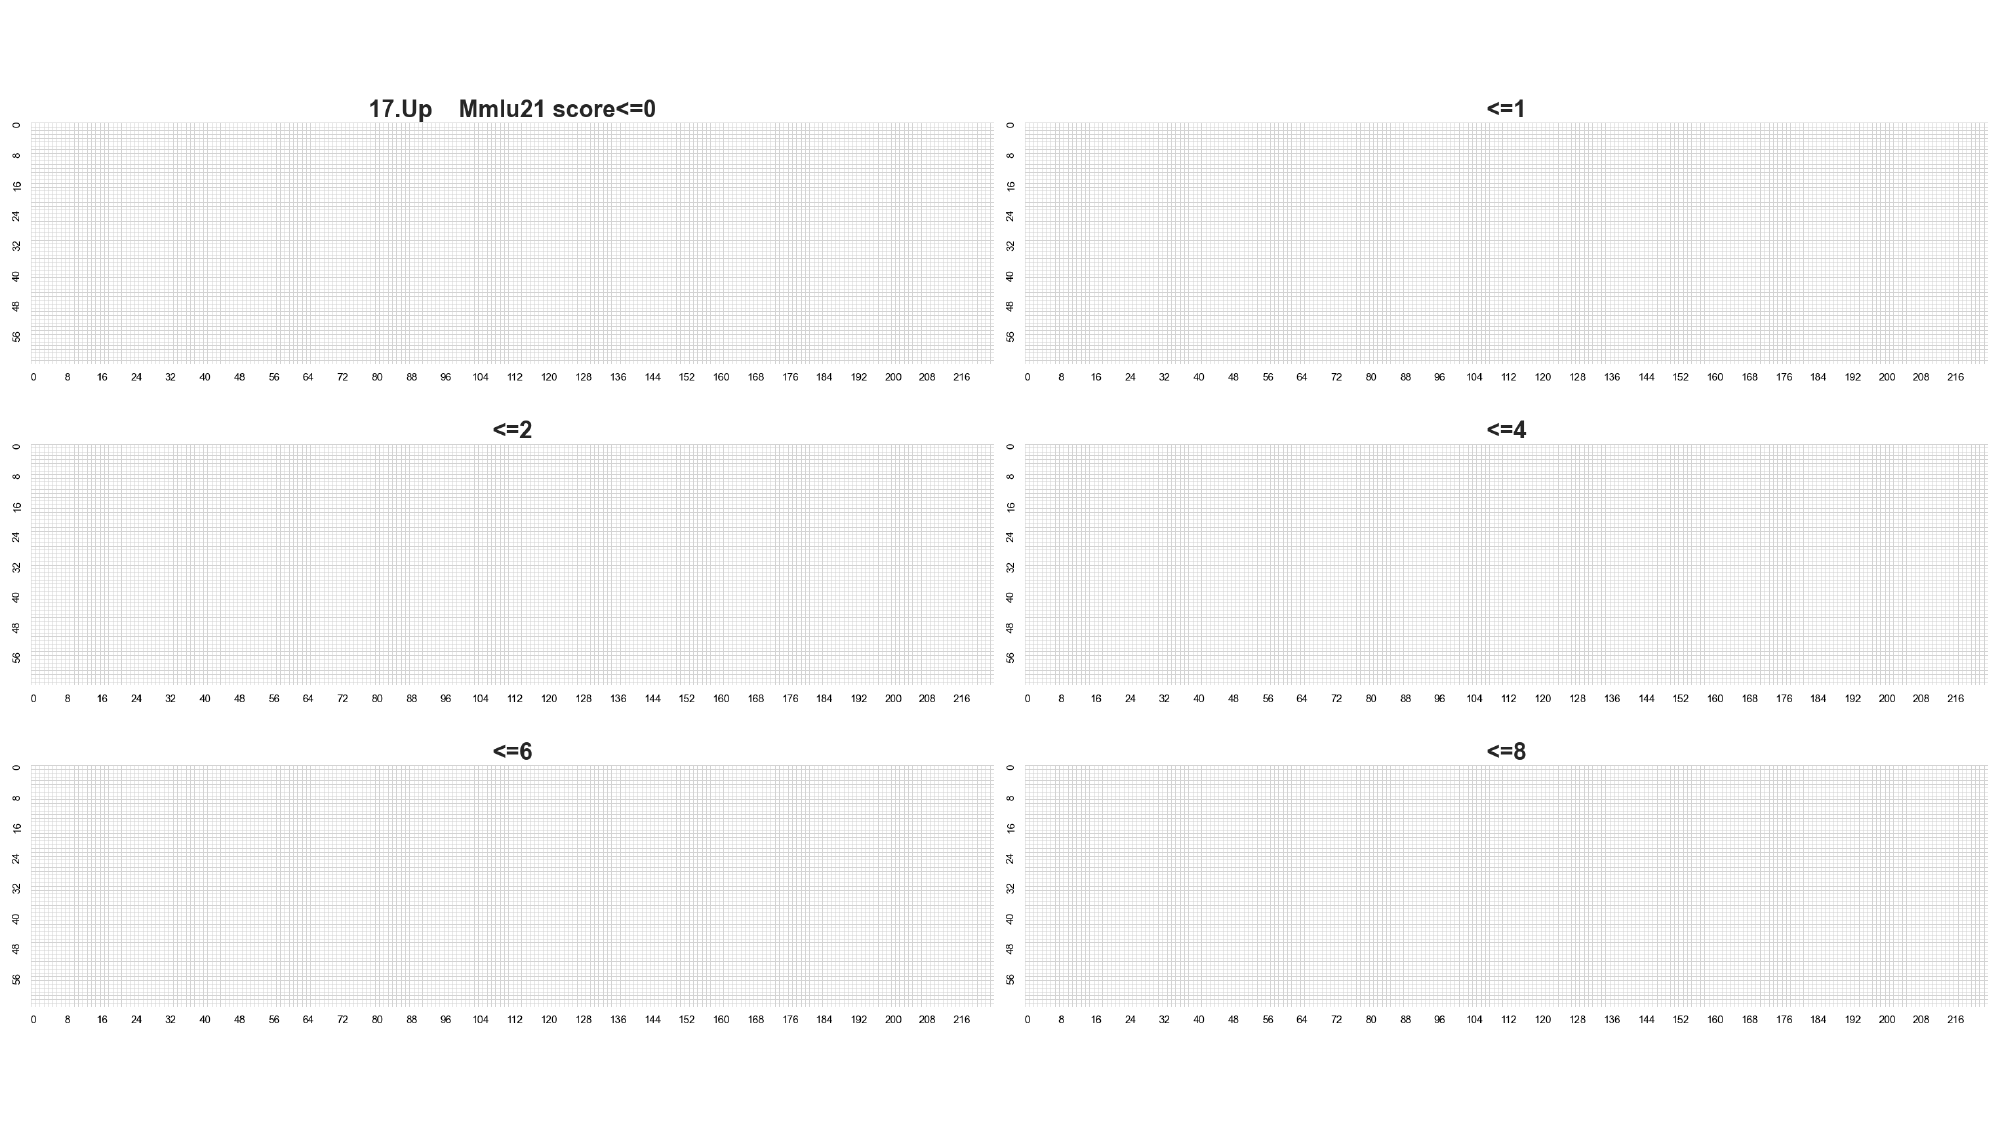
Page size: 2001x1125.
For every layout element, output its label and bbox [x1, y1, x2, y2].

picture [0, 87, 2000, 1037]
